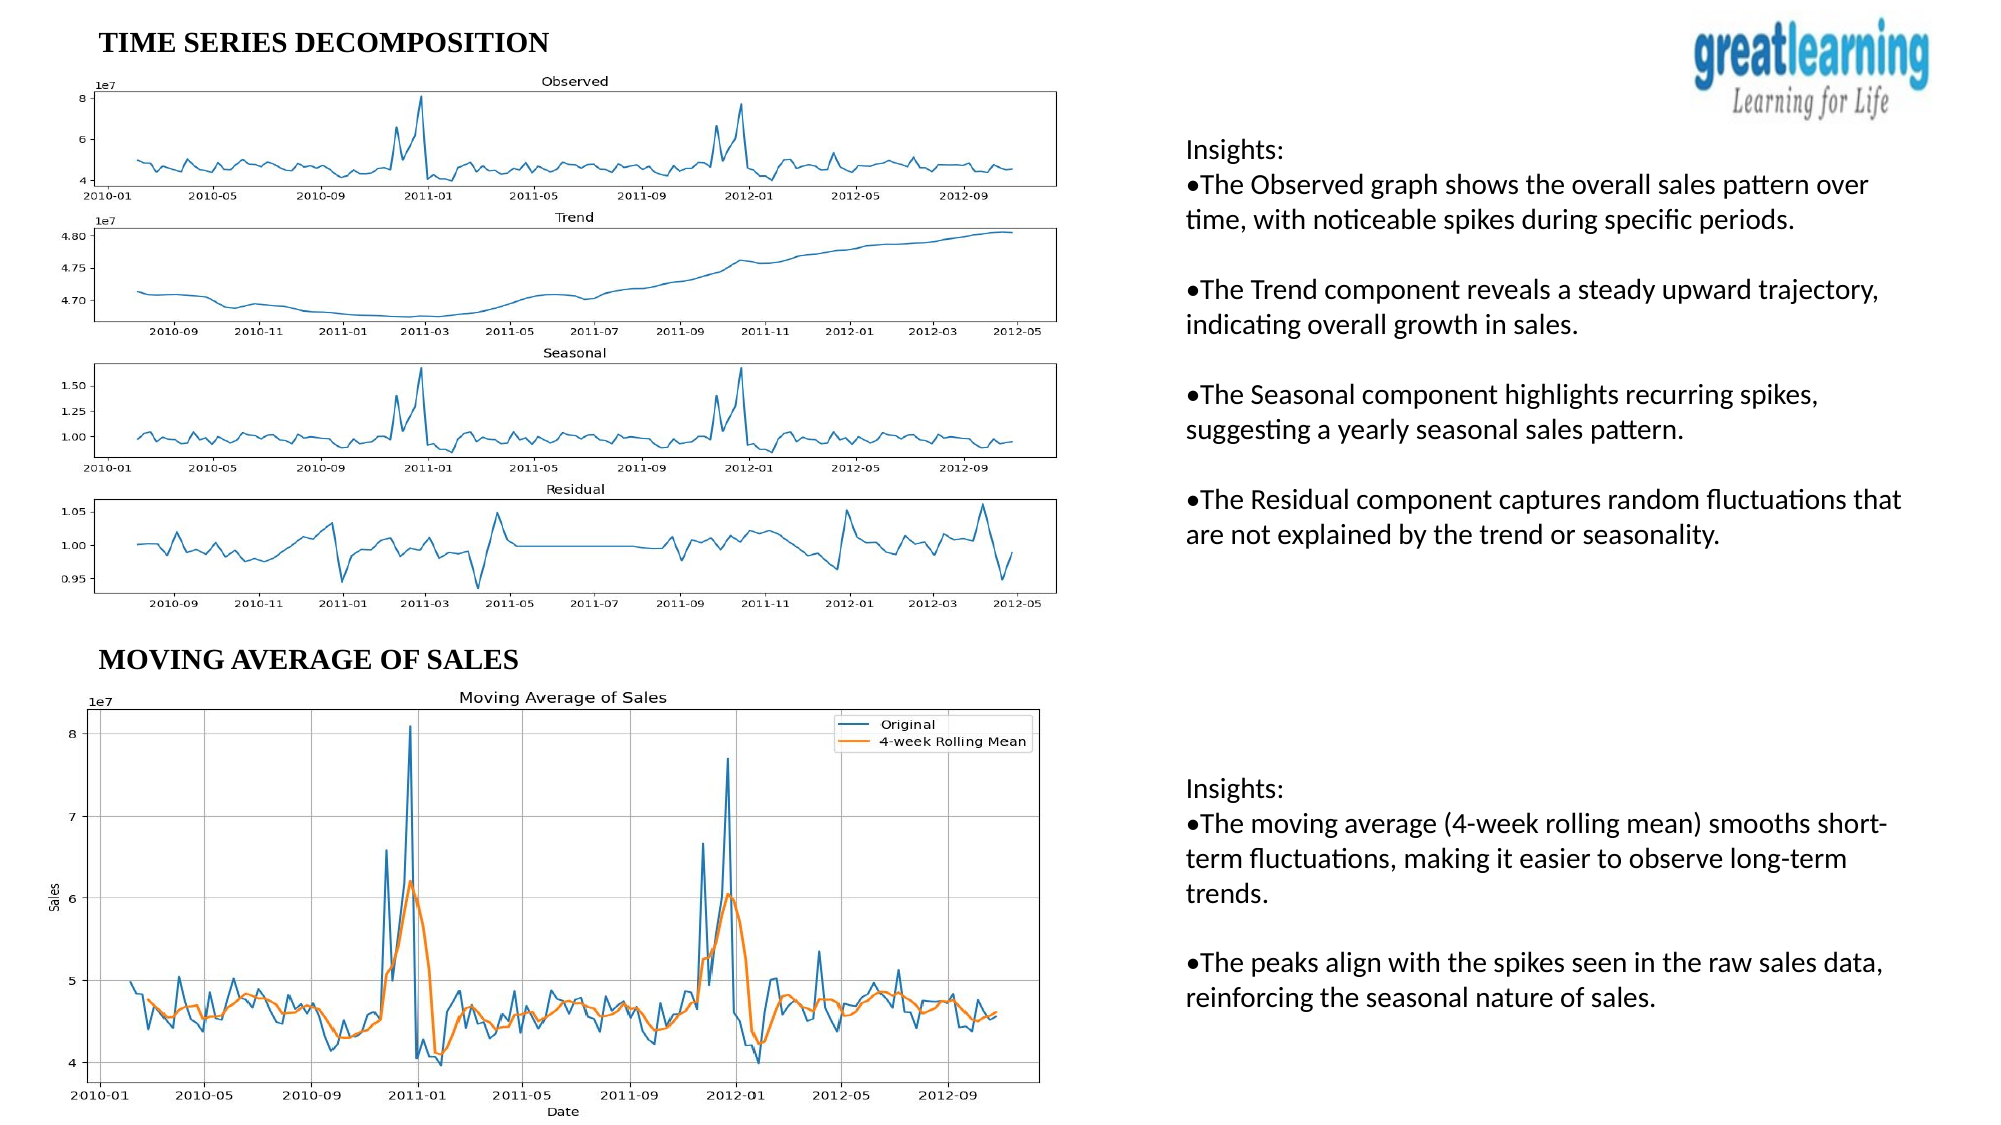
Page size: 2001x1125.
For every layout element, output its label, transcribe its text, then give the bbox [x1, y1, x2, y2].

text_box Insights: •The moving average (4-week rolling mean) smooths short-term fluctuations, making it easier to observe long-term trends. •The peaks align with the spikes seen in the raw sales data, reinforcing the seasonal nature of sales. [1178, 761, 1915, 1022]
text_box Insights: •The Observed graph shows the overall sales pattern over time, with noticeable spikes during specific periods. •The Trend component reveals a steady upward trajectory, indicating overall growth in sales. •The Seasonal component highlights recurring spikes, suggesting a yearly seasonal sales pattern. •The Residual component captures random fluctuations that are not explained by the trend or seasonality. [1178, 123, 1915, 558]
text_box TIME SERIES DECOMPOSITION [91, 16, 724, 67]
picture [1690, 10, 1933, 124]
text_box MOVING AVERAGE OF SALES [91, 632, 724, 682]
picture [50, 69, 1063, 616]
picture [38, 682, 1051, 1125]
